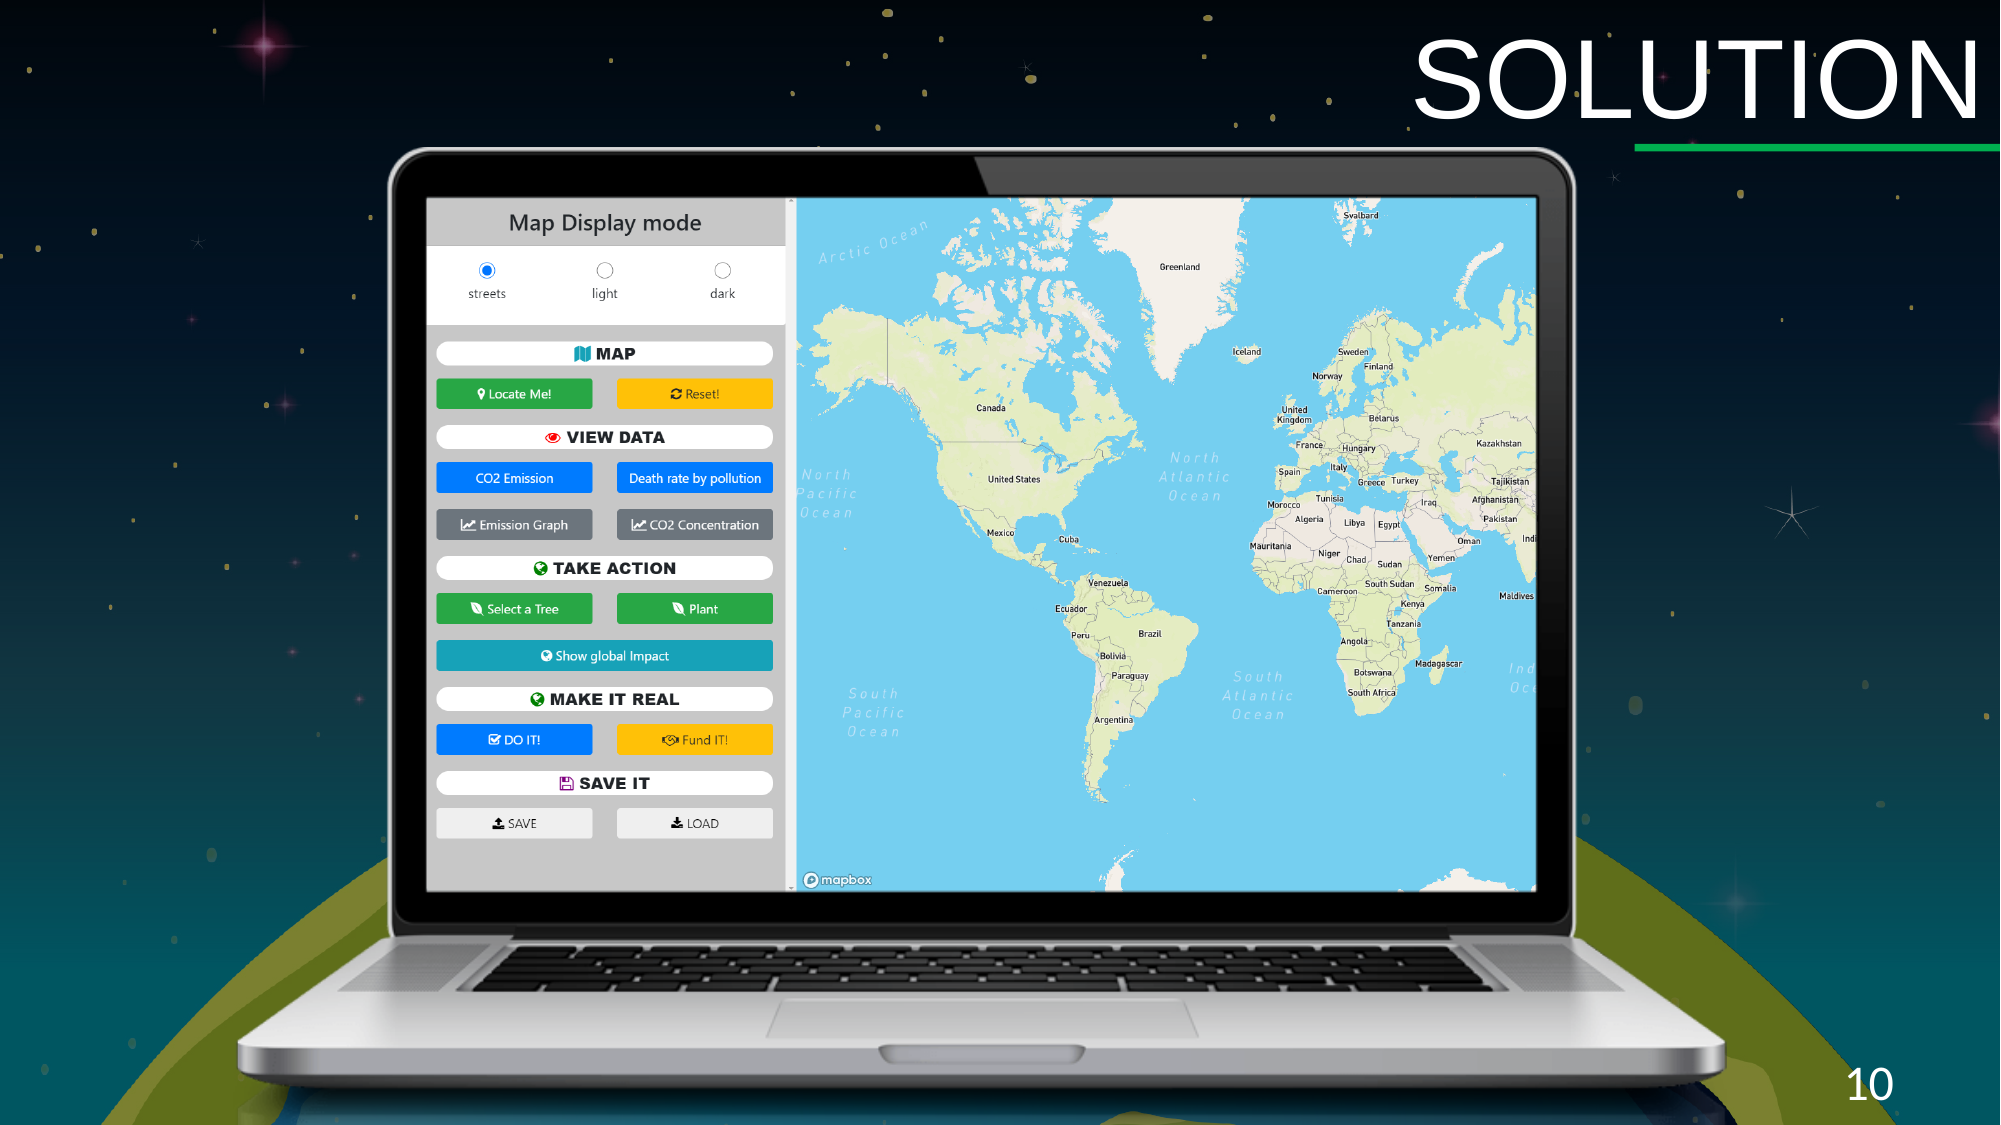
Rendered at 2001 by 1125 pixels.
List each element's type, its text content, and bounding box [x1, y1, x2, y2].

picture [0, 0, 2000, 1125]
slide_number 10 [1828, 1042, 1945, 1103]
title SOLUTION [486, 16, 2000, 148]
